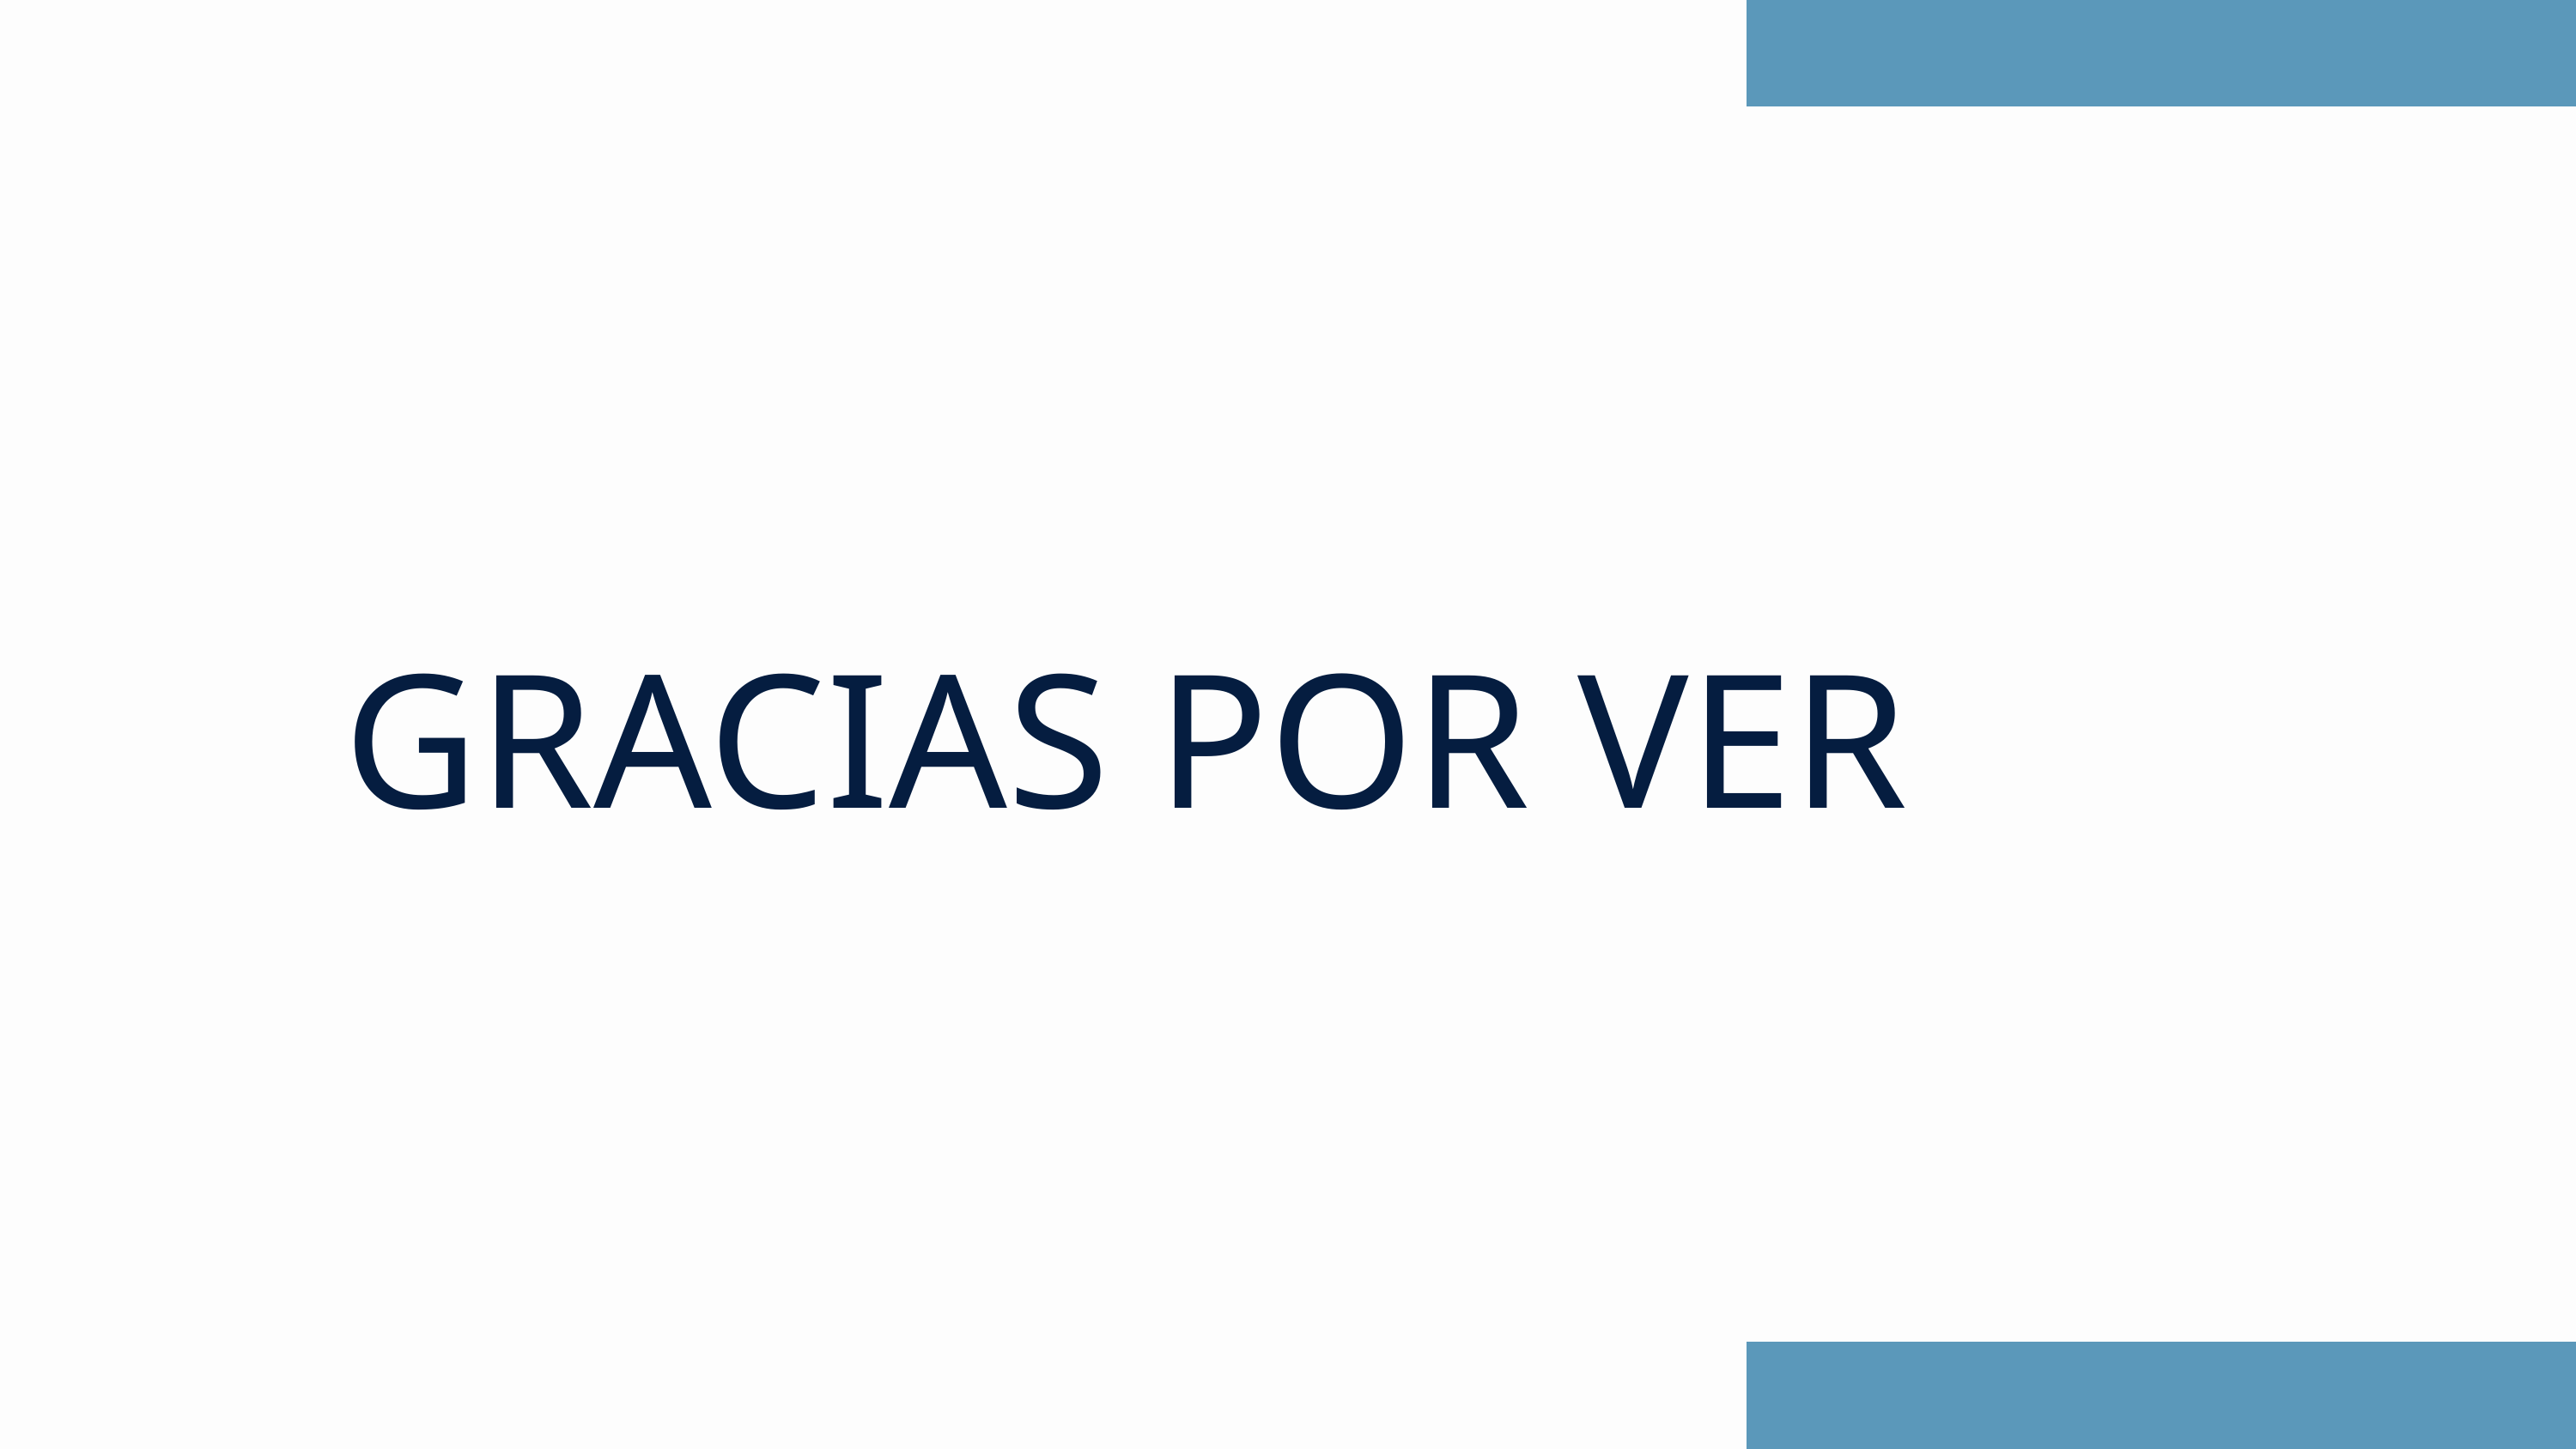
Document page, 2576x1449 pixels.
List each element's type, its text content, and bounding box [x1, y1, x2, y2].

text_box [1746, 1342, 2576, 1449]
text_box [1746, 0, 2576, 107]
text_box GRACIAS POR VER [343, 585, 2432, 846]
